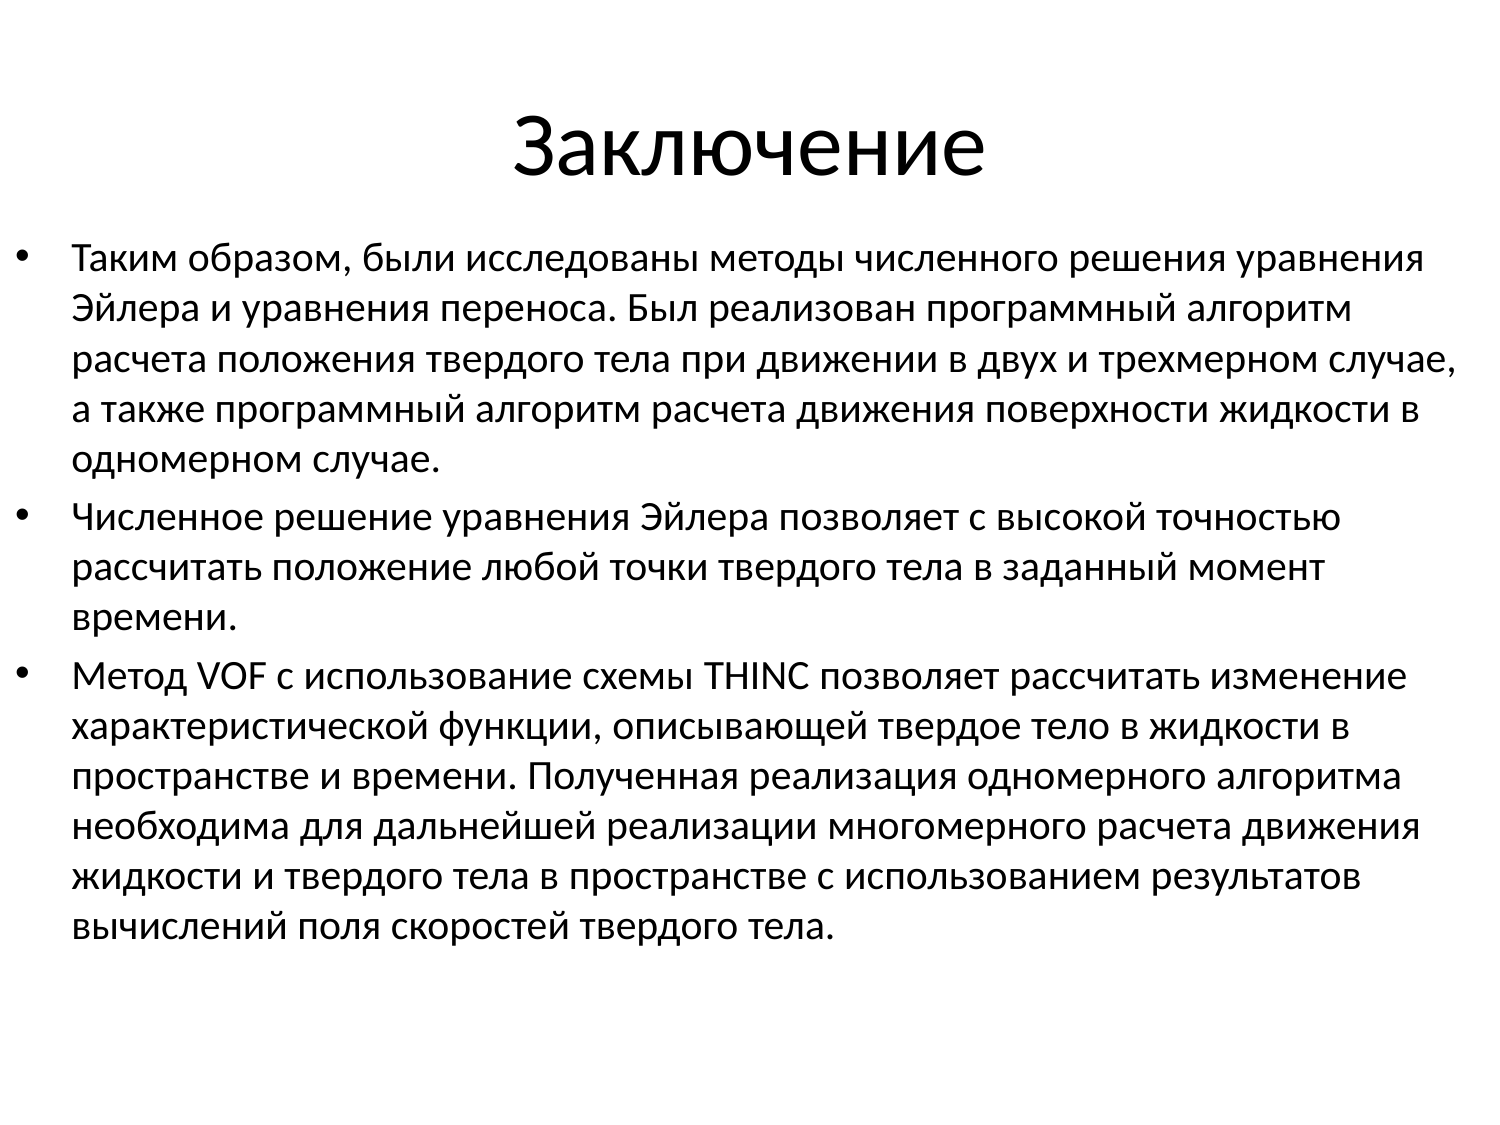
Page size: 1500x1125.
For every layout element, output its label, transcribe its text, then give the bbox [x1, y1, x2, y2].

list Таким образом, были исследованы методы численного решения уравнения Эйлера и уравнения переноса. Был реализован программный алгоритм расчета положения твердого тела при движении в двух и трехмерном случае, а также программный алгоритм расчета движения поверхности жидкости в одномерном случае. Численное решение уравнения Эйлера позволяет с высокой точностью рассчитать положение любой точки твердого тела в заданный момент времени. Метод VOF с использование схемы THINC позволяет рассчитать изменение характеристической функции, описывающей твердое тело в жидкости в пространстве и времени. Полученная реализация одномерного алгоритма необходима для дальнейшей реализации многомерного расчета движения жидкости и твердого тела в пространстве с использованием результатов вычислений поля скоростей твердого тела. [0, 222, 1500, 1055]
title Заключение [75, 45, 1425, 222]
